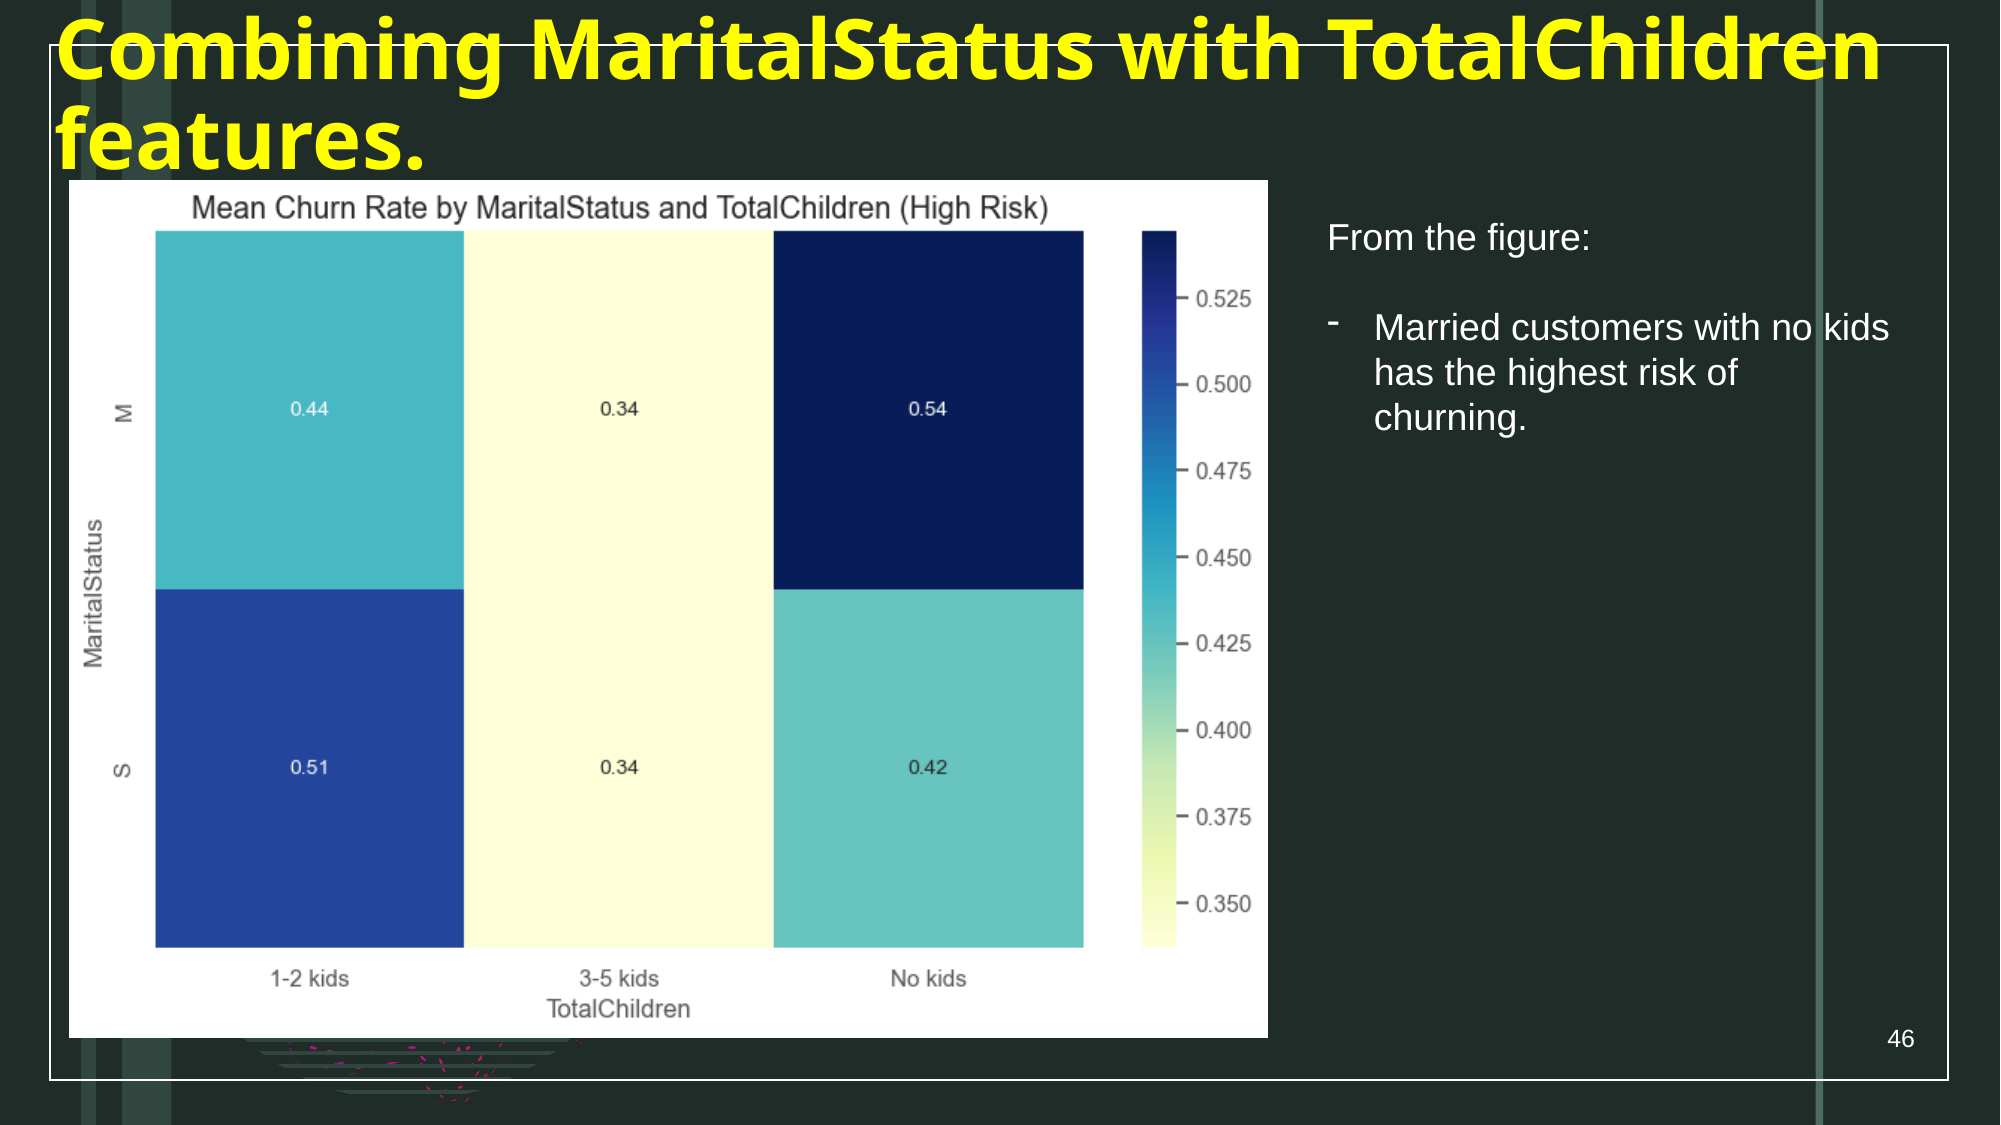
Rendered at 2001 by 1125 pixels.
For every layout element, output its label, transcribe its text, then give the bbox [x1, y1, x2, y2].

picture [172, 1081, 677, 1125]
text_box From the figure: Married customers with no kids has the highest risk of churning. [1312, 205, 1915, 536]
picture [69, 180, 1268, 1079]
title Combining MaritalStatus with TotalChildren features. [39, 0, 1915, 206]
slide_number 46 [1791, 1008, 1931, 1068]
